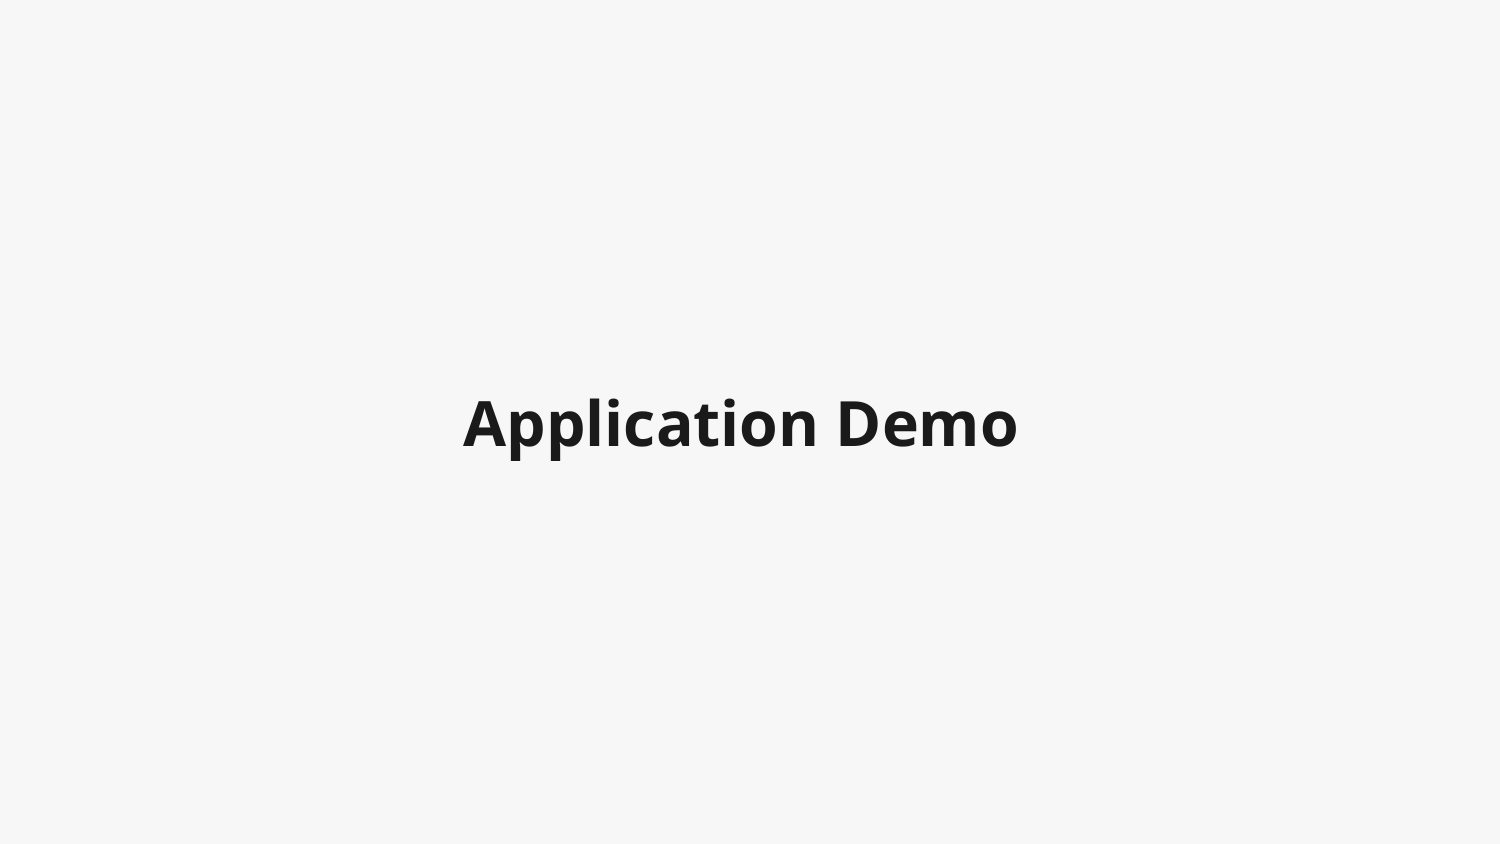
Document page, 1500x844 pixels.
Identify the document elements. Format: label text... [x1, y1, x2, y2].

text_box Application Demo [69, 368, 1431, 474]
